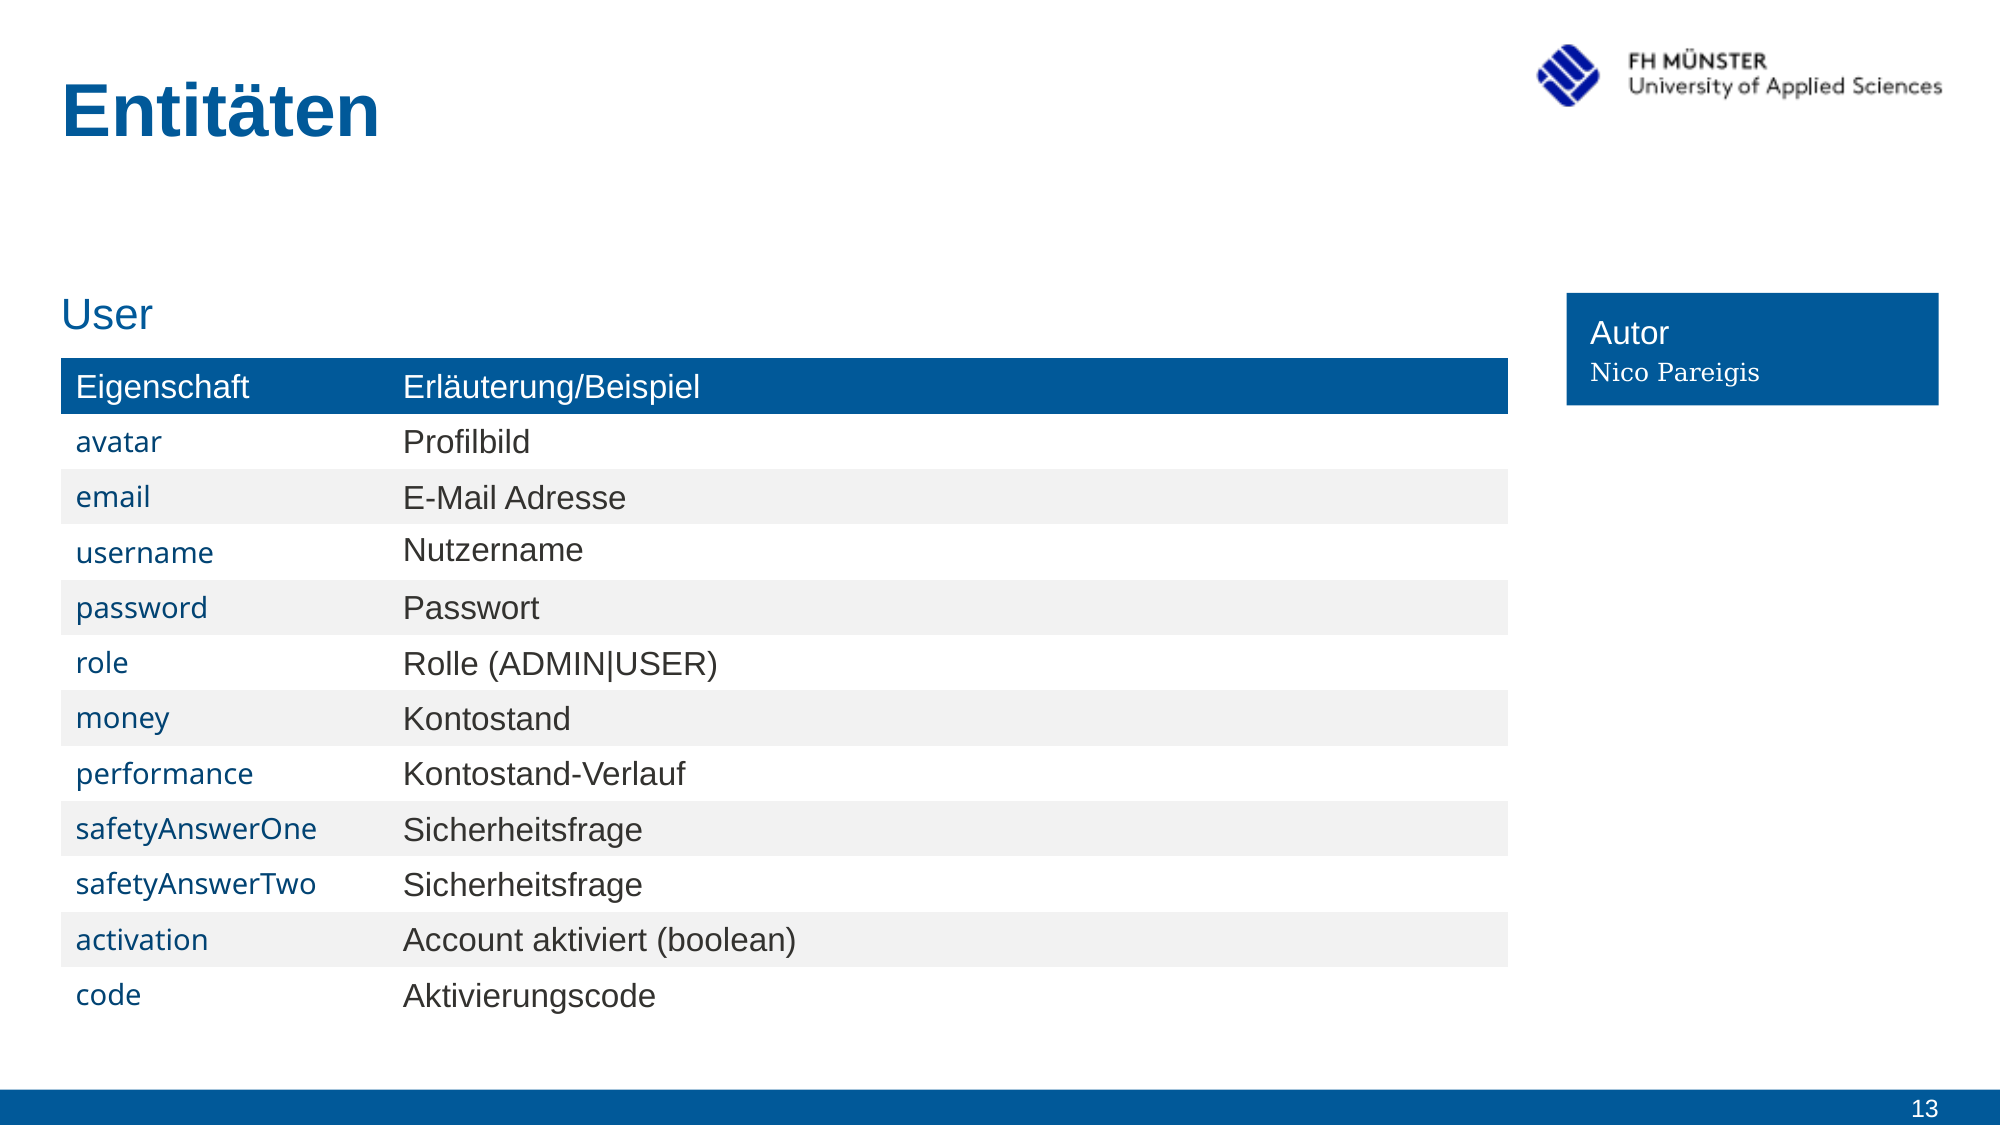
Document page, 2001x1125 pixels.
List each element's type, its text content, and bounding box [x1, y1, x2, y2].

table_cell safetyAnswerTwo [61, 856, 388, 912]
table_cell Sicherheitsfrage [388, 856, 1508, 912]
table_cell Passwort [388, 580, 1508, 635]
table_cell Sicherheitsfrage [388, 801, 1508, 856]
table_cell Aktivierungscode [388, 967, 1508, 1022]
table_cell safetyAnswerOne [61, 801, 388, 856]
table_cell Account aktiviert (boolean) [388, 912, 1508, 967]
table_header Erläuterung/Beispiel [388, 358, 1508, 414]
table_cell username [61, 524, 388, 580]
table_cell avatar [61, 414, 388, 469]
table_header Eigenschaft [61, 358, 388, 414]
table_cell money [61, 690, 388, 746]
table_cell Nutzername [388, 524, 1508, 580]
table_cell E-Mail Adresse [388, 469, 1508, 524]
table_cell role [61, 635, 388, 690]
table_cell Kontostand-Verlauf [388, 746, 1508, 801]
text_box Nico Pareigis [1590, 356, 1916, 387]
table_cell password [61, 580, 388, 635]
table_cell Profilbild [388, 414, 1508, 469]
table_cell Rolle (ADMIN|USER) [388, 635, 1508, 690]
text_box Autor [1590, 311, 1916, 352]
text_box User [60, 286, 1508, 339]
title Entitäten [60, 61, 1508, 155]
table_cell performance [61, 746, 388, 801]
table_cell email [61, 469, 388, 524]
table_cell Kontostand [388, 690, 1508, 746]
table_cell activation [61, 912, 388, 967]
text_box [1566, 292, 1939, 406]
table_cell code [61, 967, 388, 1022]
